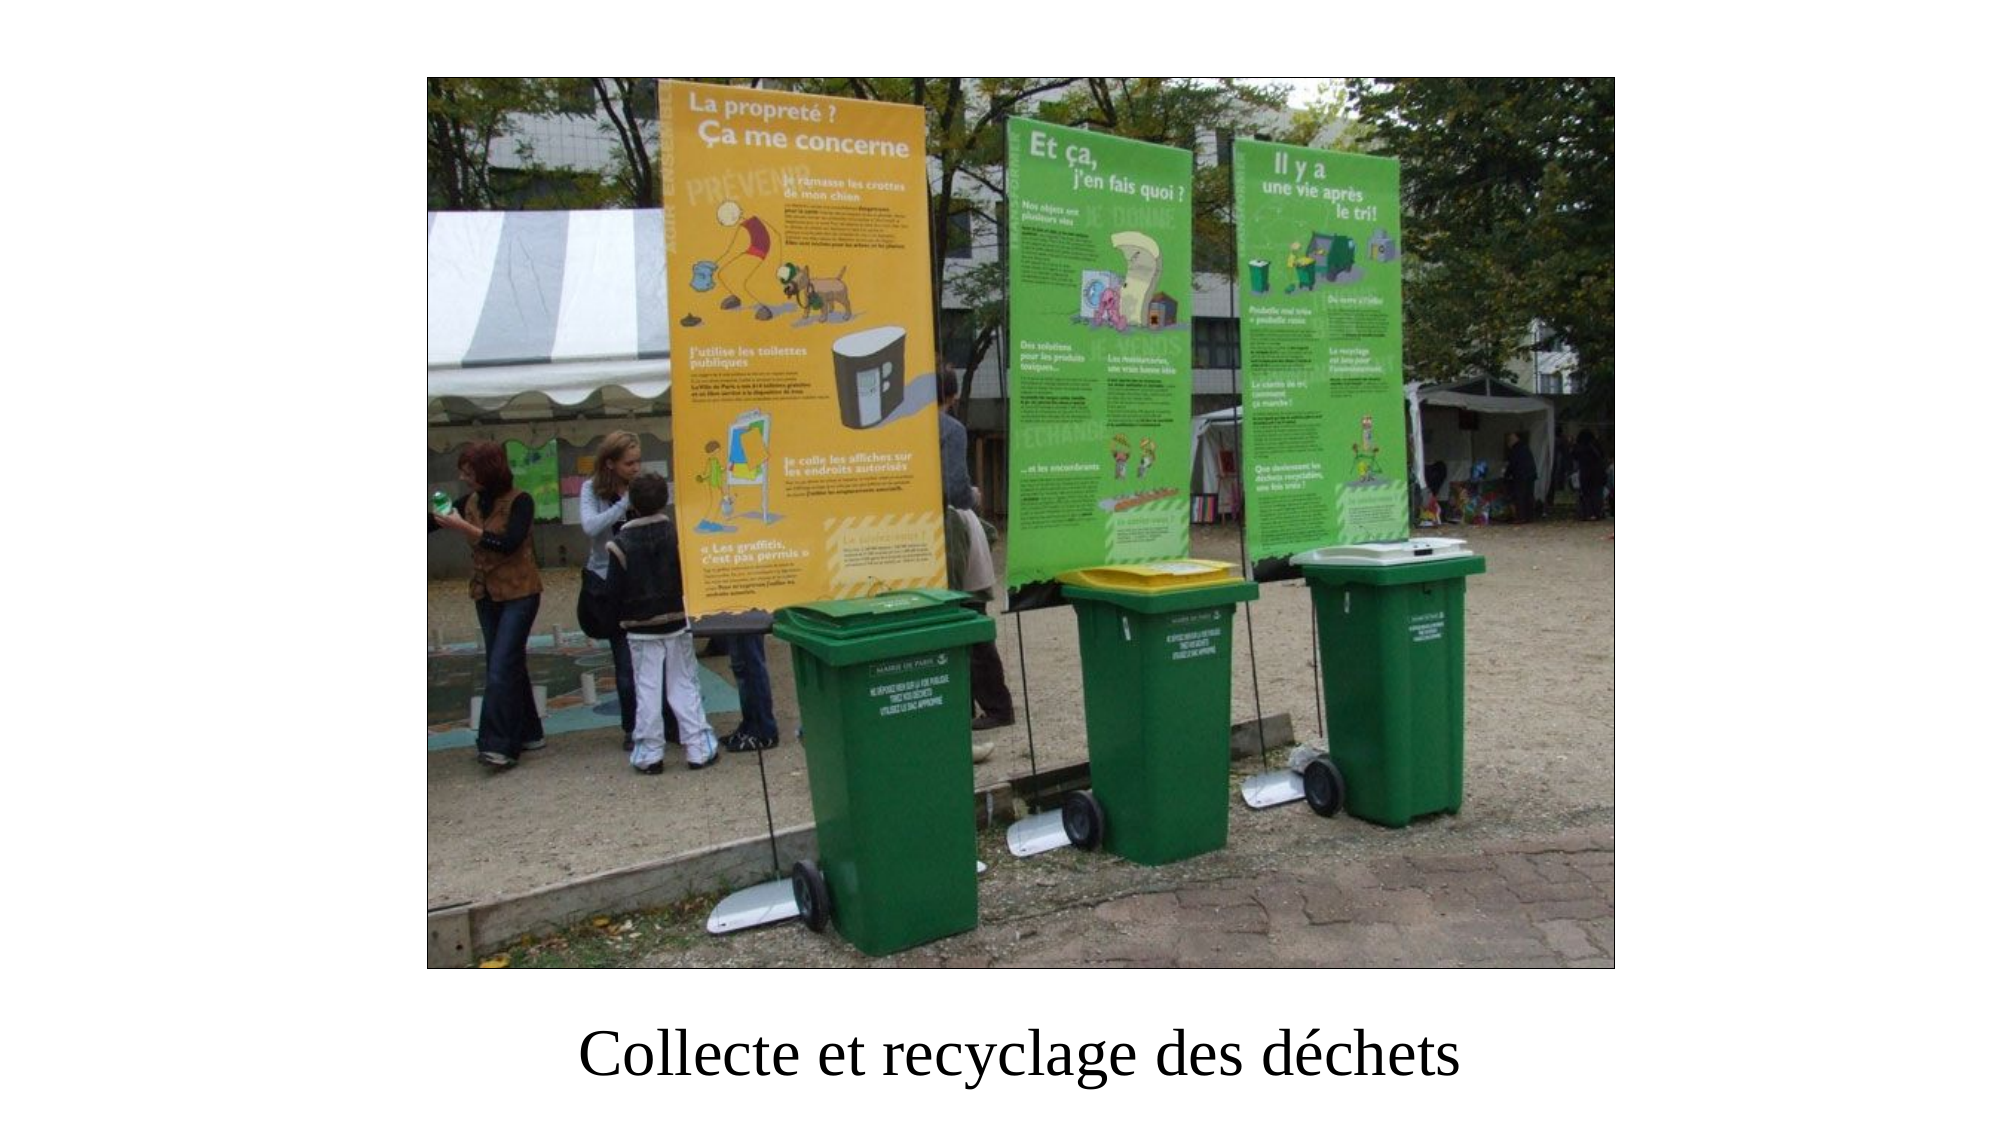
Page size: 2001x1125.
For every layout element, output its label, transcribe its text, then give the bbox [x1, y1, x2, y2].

picture [426, 77, 1615, 969]
title Collecte et recyclage des déchets [270, 987, 1771, 1098]
